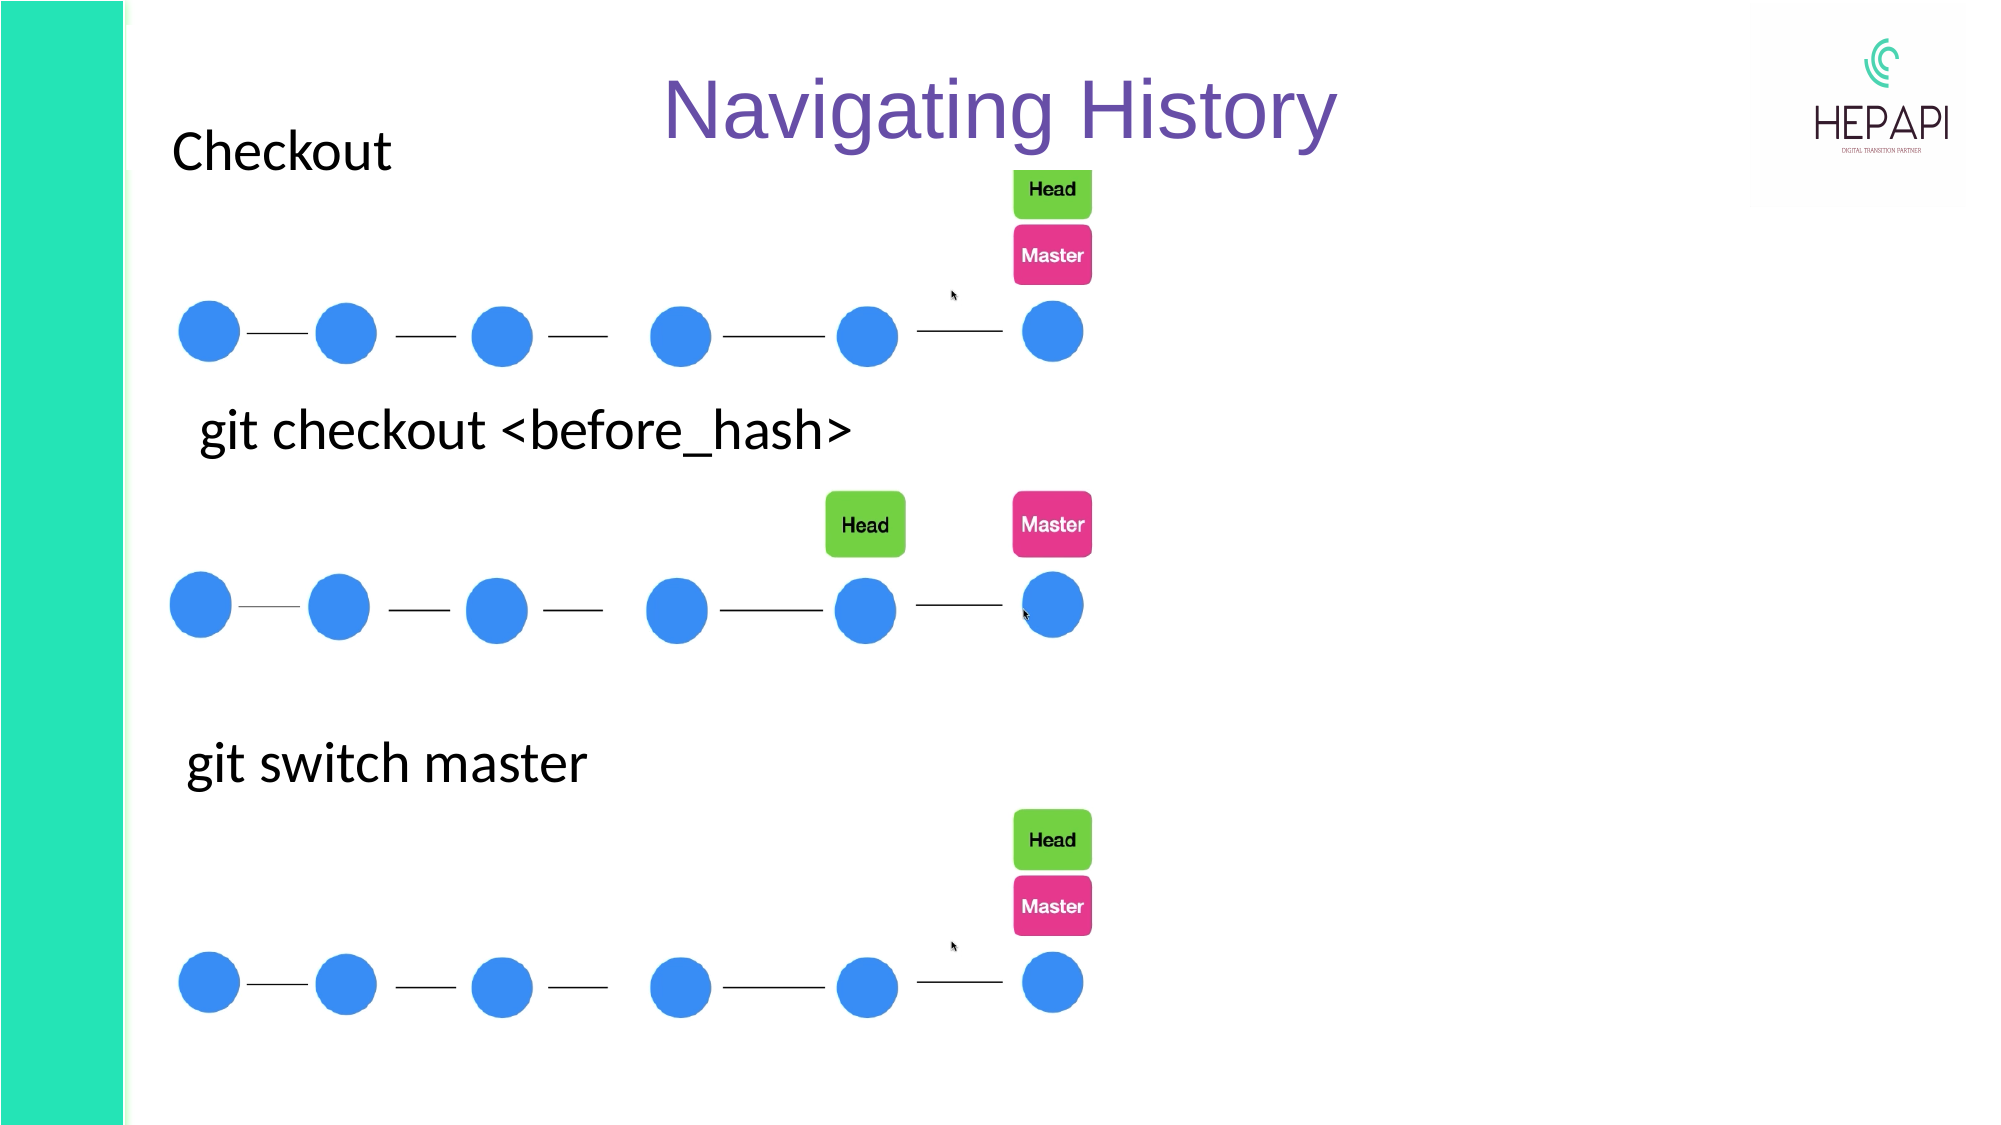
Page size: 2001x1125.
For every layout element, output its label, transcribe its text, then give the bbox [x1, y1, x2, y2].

text_box git checkout <before_hash> [184, 378, 1015, 470]
text_box git switch master [171, 709, 1001, 801]
text_box [0, 0, 124, 1125]
picture [170, 803, 1118, 1021]
picture [1749, 3, 1966, 207]
picture [156, 472, 1166, 676]
text_box Navigating History [126, 24, 1744, 170]
text_box Checkout [157, 96, 575, 197]
picture [170, 151, 1118, 370]
